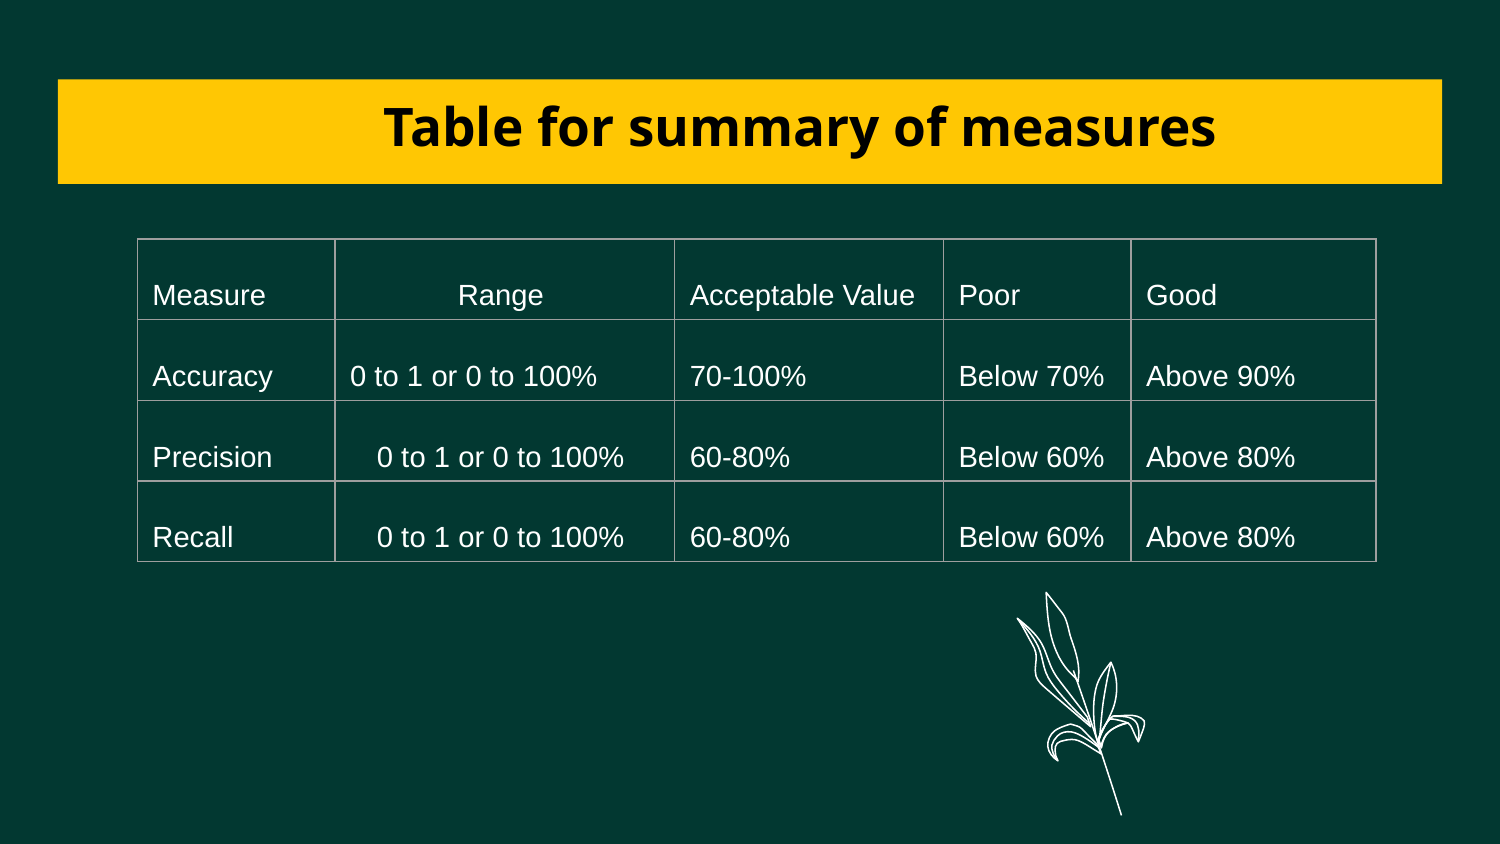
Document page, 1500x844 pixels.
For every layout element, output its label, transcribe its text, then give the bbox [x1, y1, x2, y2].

table_cell ​ Above 80% ​ [1132, 482, 1375, 561]
table_cell ​ Below 60% ​ [944, 401, 1130, 480]
table_header ​ Poor ​ [944, 240, 1130, 319]
table_cell ​ 60-80% ​ [675, 401, 943, 480]
table_header ​ Acceptable Value ​ [675, 240, 943, 319]
table_cell ​ 60-80% ​ [675, 482, 943, 561]
table_cell ​ Above 80% ​ [1132, 401, 1375, 480]
table_cell ​ Below 60% ​ [944, 482, 1130, 561]
table_cell ​ 0 to 1 or 0 to 100% ​ [336, 401, 674, 480]
title Table for summary of measures [0, 78, 1232, 173]
table_cell ​ Below 70% ​ [944, 320, 1130, 400]
table_header ​ Range ​ [336, 240, 674, 319]
table_cell ​ Precision ​ [138, 401, 334, 480]
table_cell ​ 0 to 1 or 0 to 100% ​ [336, 482, 674, 561]
table_cell ​ 70-100% ​ [675, 320, 943, 400]
table_cell ​ Above 90% ​ [1132, 320, 1375, 400]
table_cell ​ Recall ​ [138, 482, 334, 561]
table_header ​ Good ​ [1132, 240, 1375, 319]
table_cell ​ Accuracy ​ [138, 320, 334, 400]
table_header ​ Measure ​ [138, 240, 334, 319]
table_cell ​ 0 to 1 or 0 to 100% ​ [336, 320, 674, 400]
